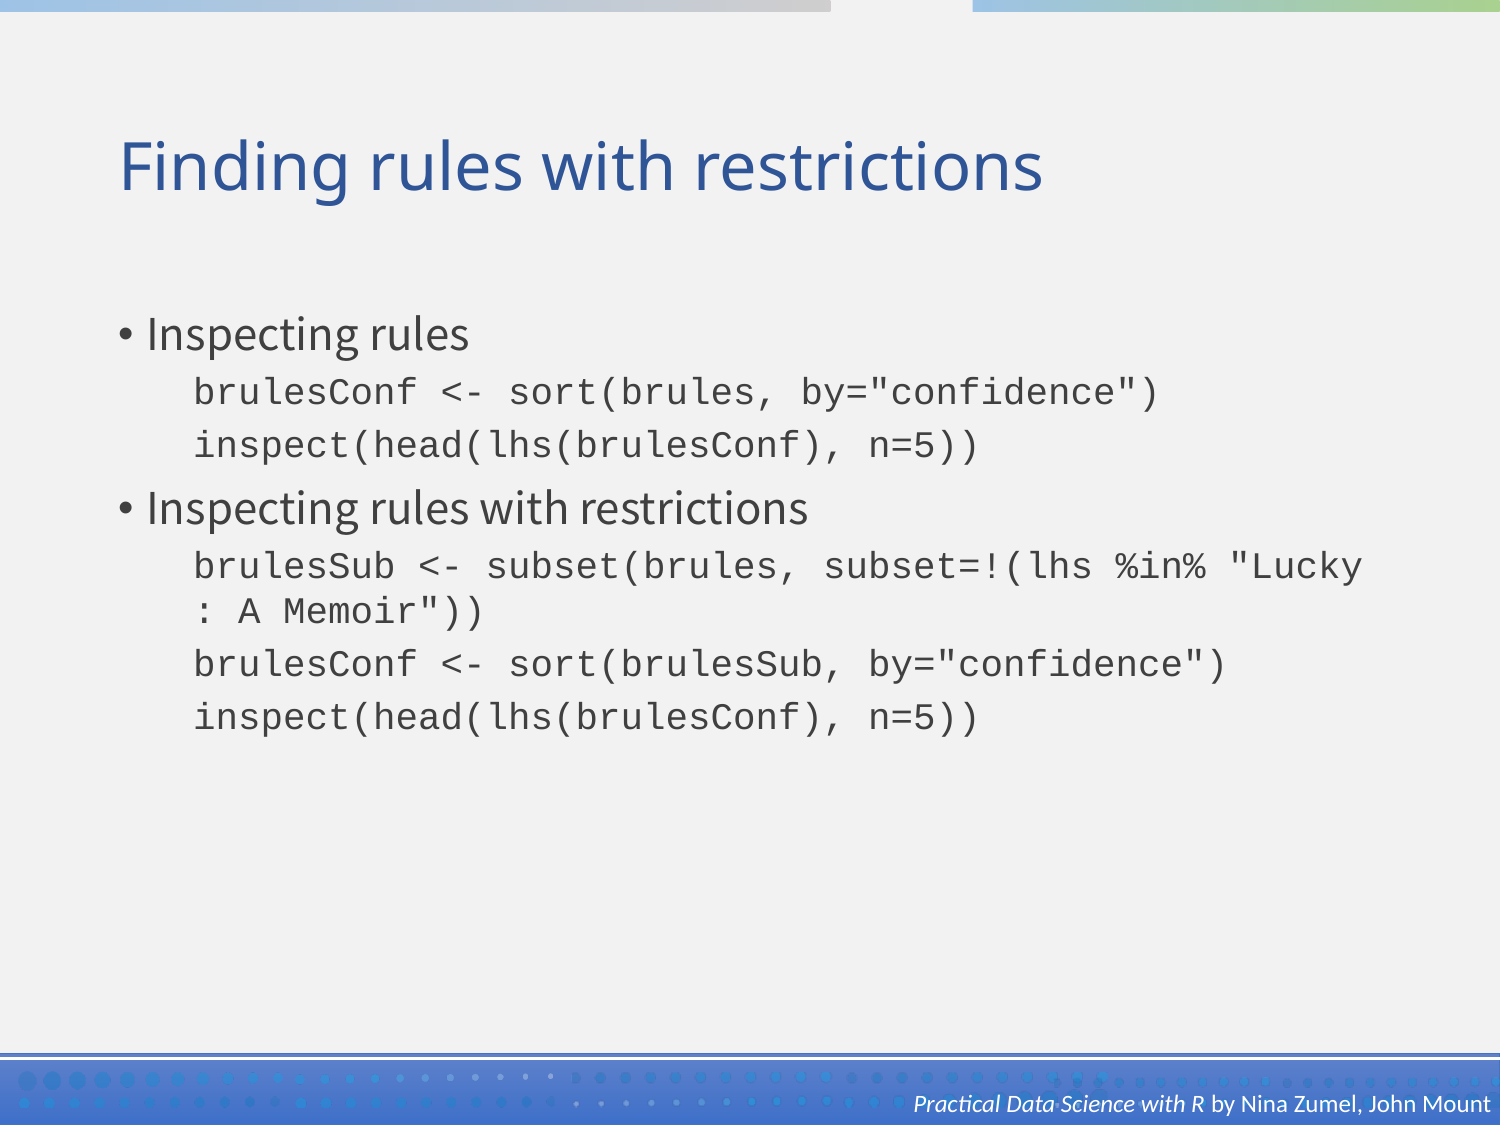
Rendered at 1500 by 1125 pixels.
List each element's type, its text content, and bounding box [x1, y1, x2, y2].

text_box Practical Data Science with R by Nina Zumel, John Mount [898, 1079, 1500, 1125]
title Finding rules with restrictions [103, 59, 1397, 278]
list Inspecting rules brulesConf <- sort(brules, by="confidence") inspect(head(lhs(brulesConf), n=5)) Inspecting rules with restrictions brulesSub <- subset(brules, subset=!(lhs %in% "Lucky : A Memoir")) brulesConf <- sort(brulesSub, by="confidence") inspect(head(lhs(brulesConf), n=5)) [103, 299, 1397, 1014]
